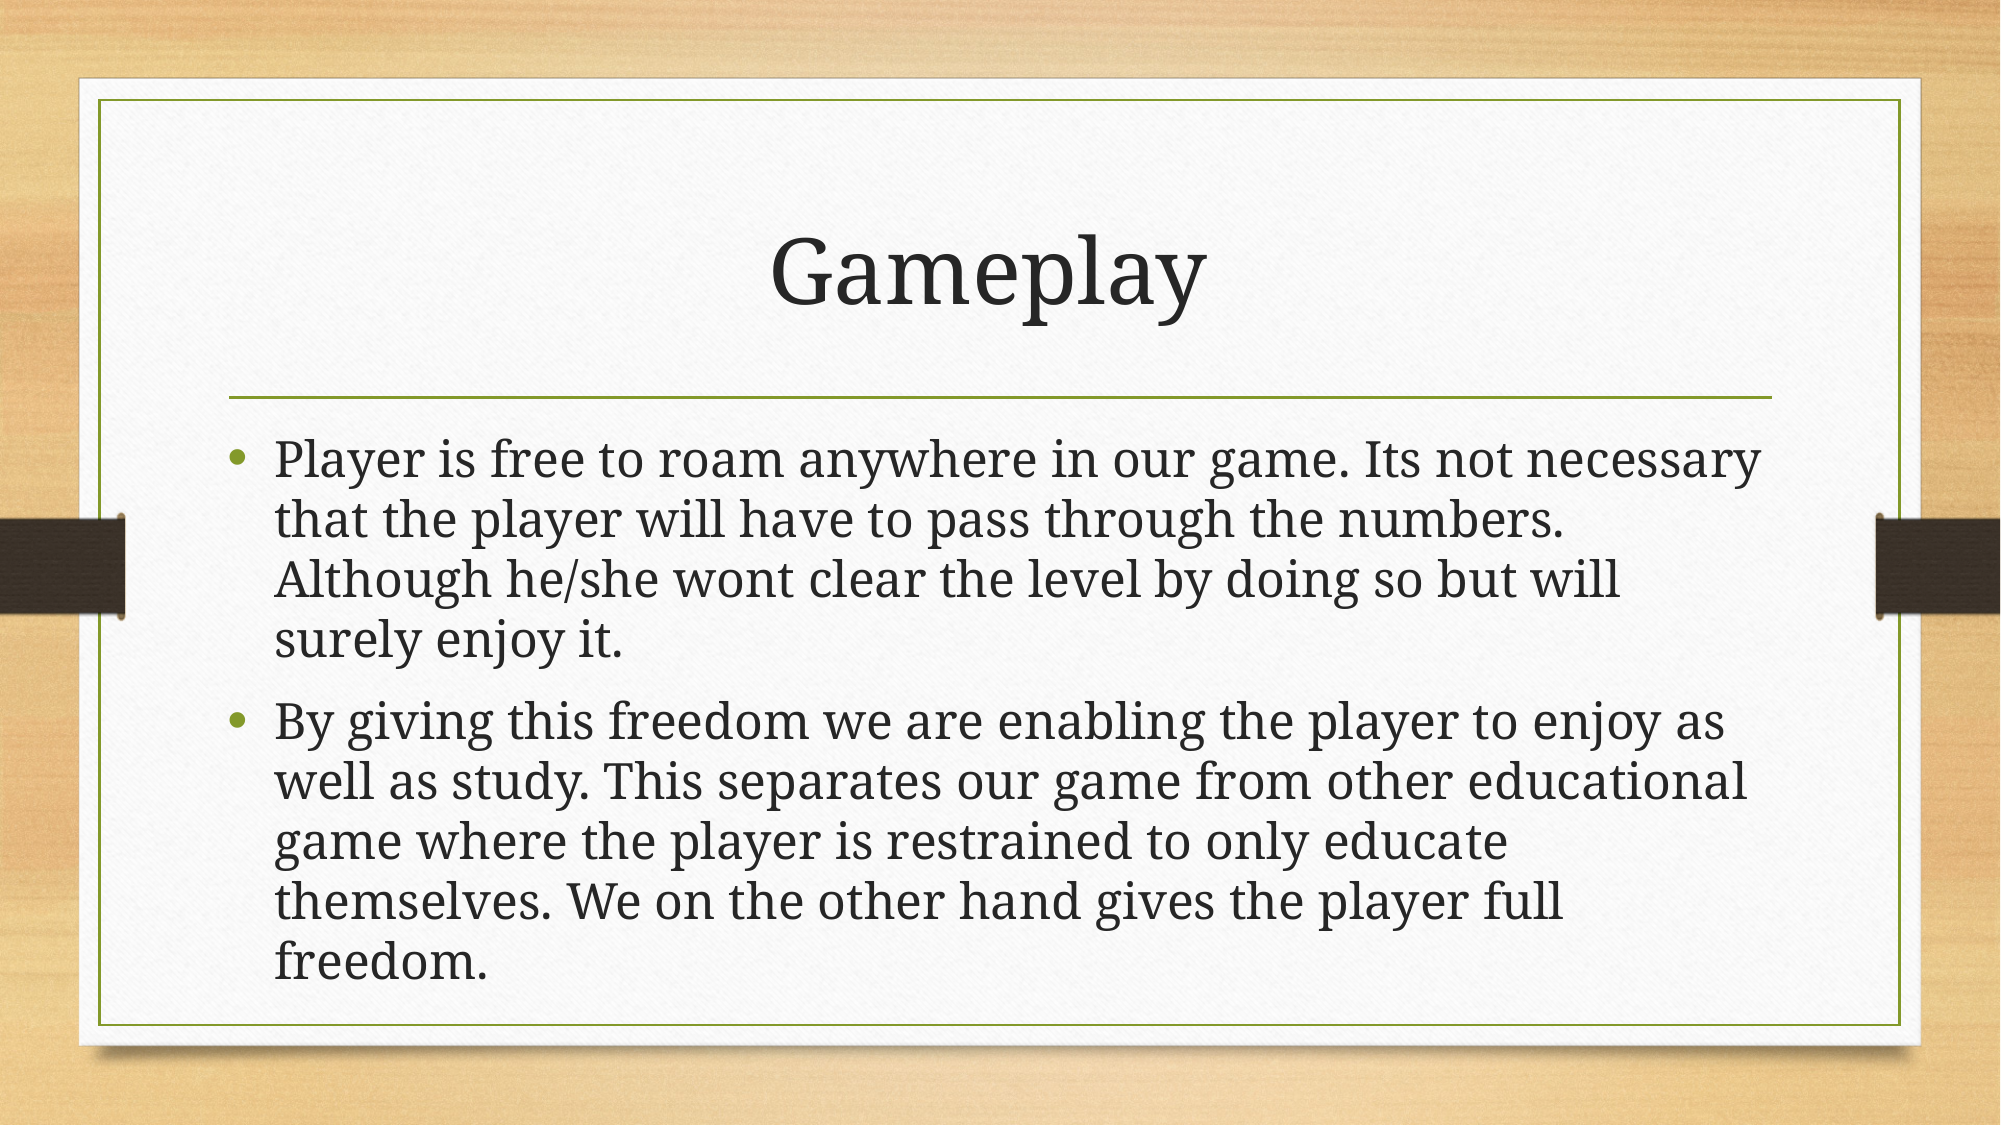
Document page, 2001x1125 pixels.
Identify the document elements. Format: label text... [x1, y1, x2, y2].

list Player is free to roam anywhere in our game. Its not necessary that the player will have to pass through the numbers. Although he/she wont clear the level by doing so but will surely enjoy it. By giving this freedom we are enabling the player to enjoy as well as study. This separates our game from other educational game where the player is restrained to only educate themselves. We on the other hand gives the player full freedom. [212, 419, 1788, 964]
picture [0, 0, 2001, 1125]
title Gameplay [212, 161, 1788, 375]
